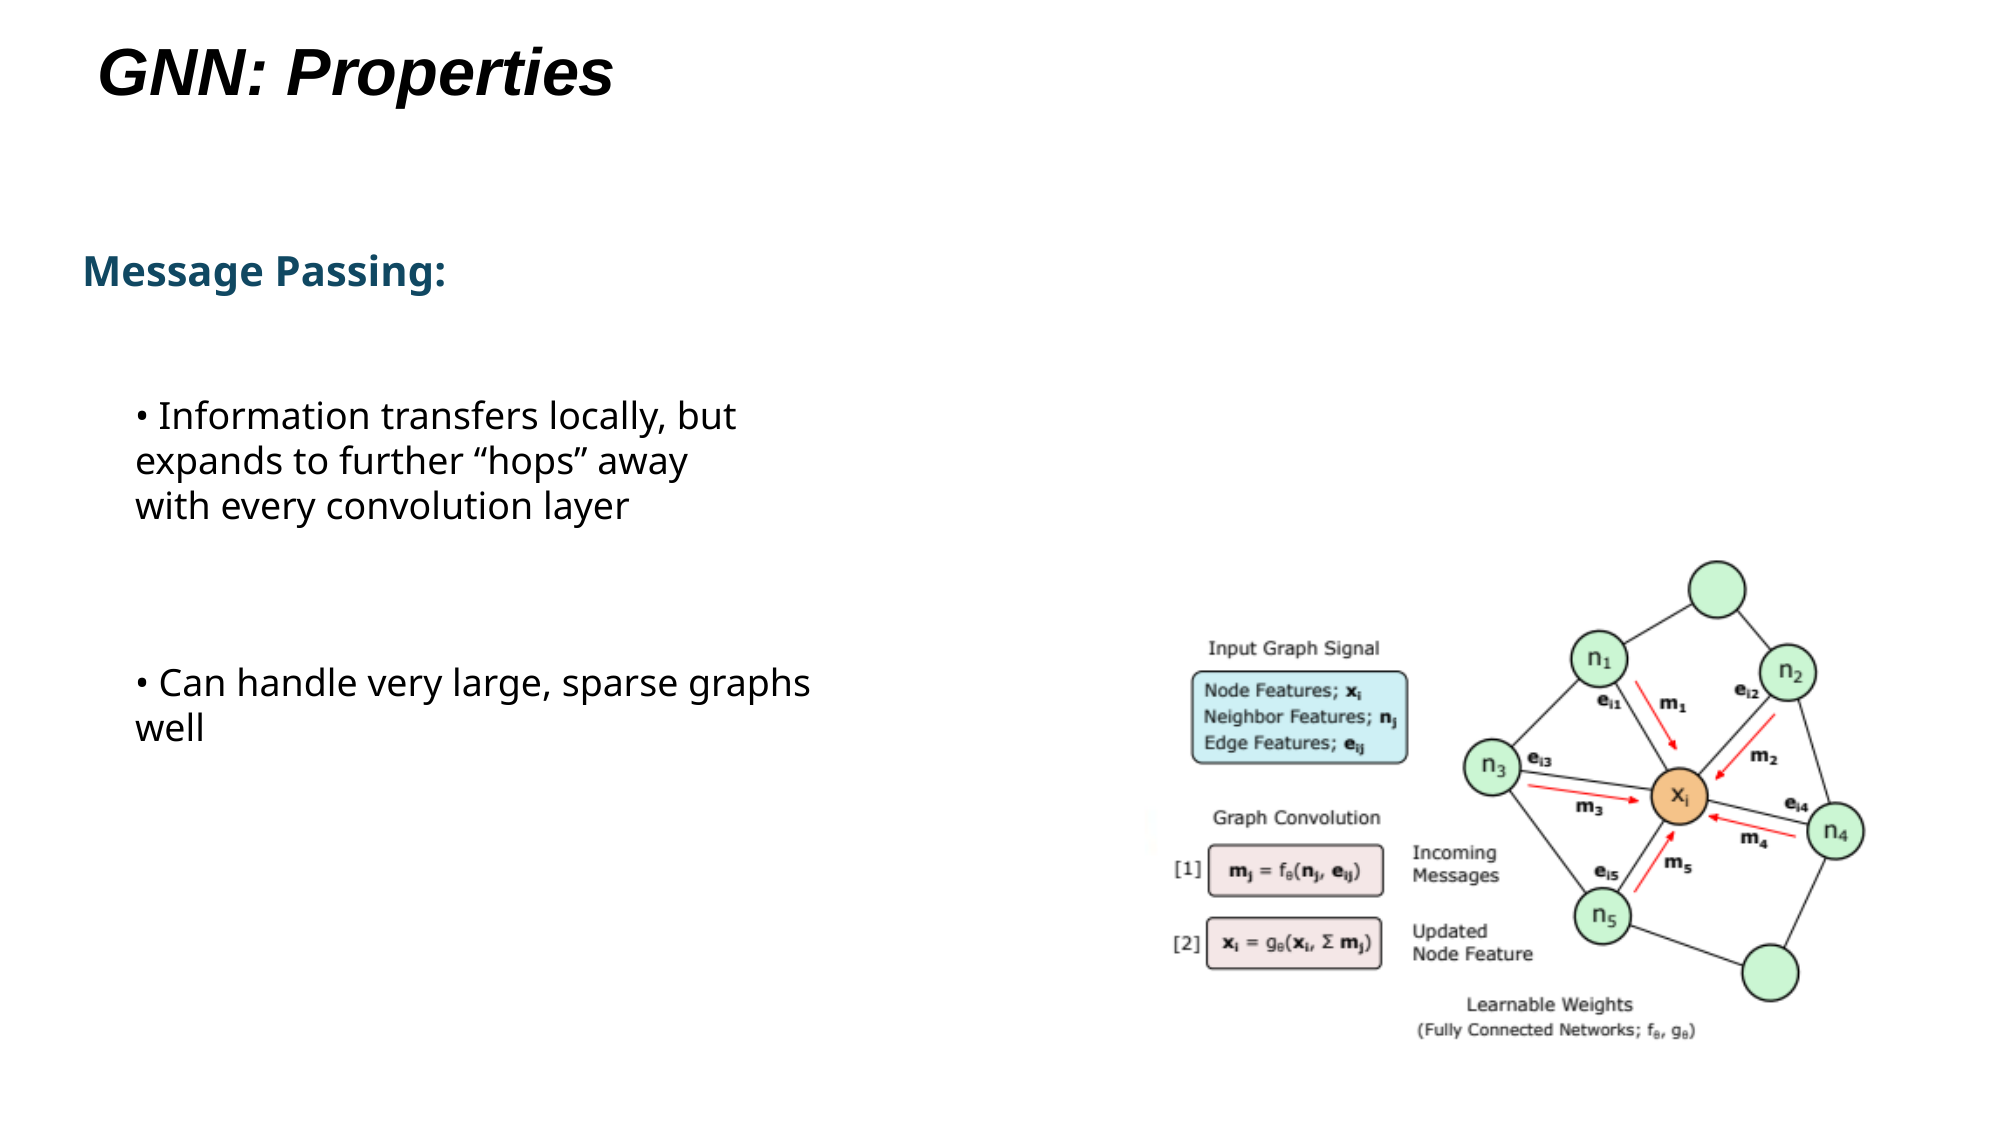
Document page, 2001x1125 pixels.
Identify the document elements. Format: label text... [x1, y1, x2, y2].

text_box GNN: Properties [82, 0, 2000, 118]
picture [1144, 535, 1990, 1076]
text_box • Information transfers locally, but expands to further “hops” away with every convolution layer [120, 384, 767, 535]
text_box • Can handle very large, sparse graphs well [120, 651, 840, 757]
text_box Message Passing: [67, 237, 462, 348]
